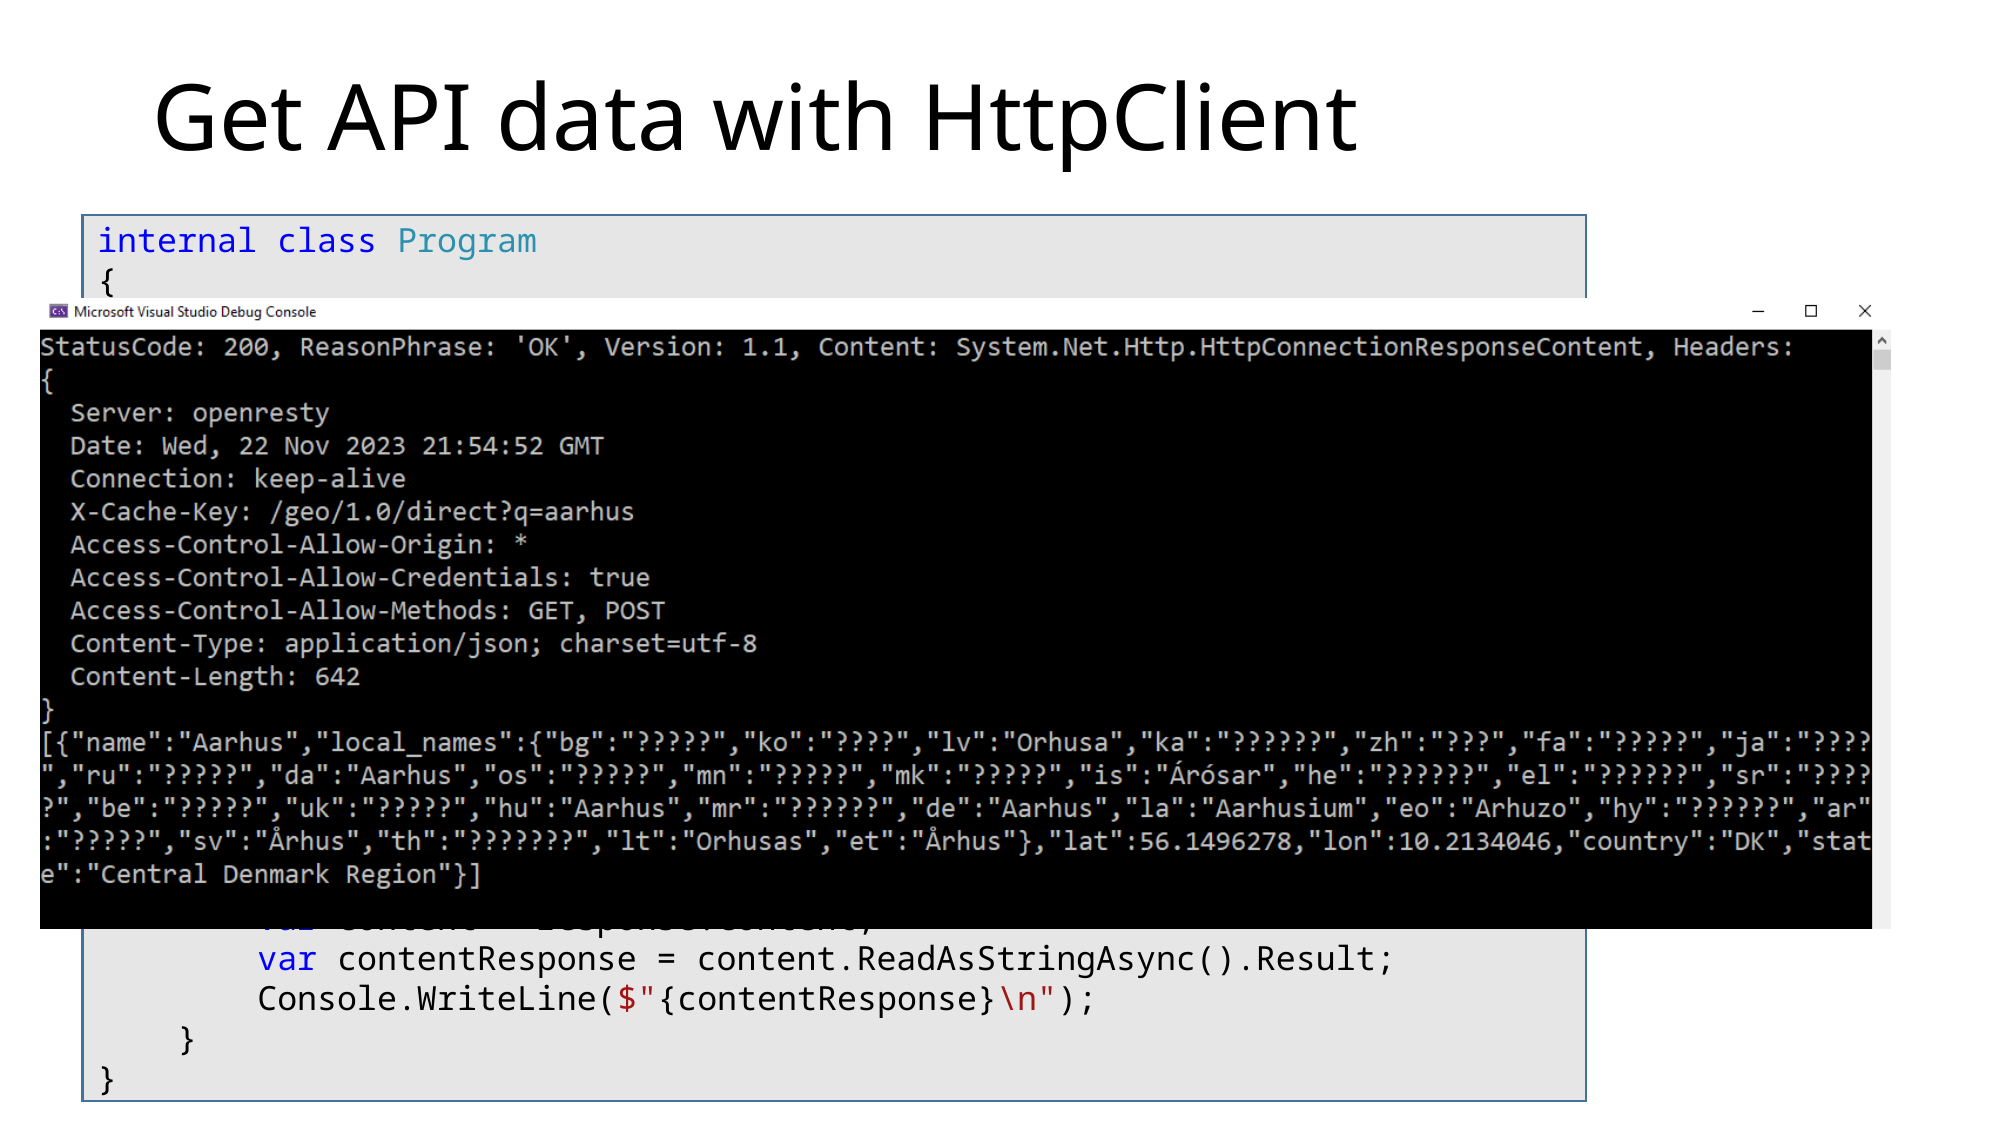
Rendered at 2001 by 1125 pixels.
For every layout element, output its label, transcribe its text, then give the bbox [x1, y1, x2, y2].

text_box internal class Program { private static string apikey = "41bc70d1fe048213997112adbc759840"; private static HttpClient sharedClient = new() { BaseAddress = new Uri("http://api.openweathermap.org") }; static void Main(string[] args) { using HttpResponseMessage response = sharedClient.GetAsync($"/geo/1.0/direct?q=Aarhus&appid={apikey}").Result; Console.WriteLine(response); var content = response.Content; var contentResponse = content.ReadAsStringAsync().Result; Console.WriteLine($"{contentResponse}\n"); } } [81, 929, 1587, 1102]
title Get API data with HttpClient [137, 59, 1863, 182]
picture [40, 298, 1891, 929]
text_box internal class Program { private static string apikey = "41bc70d1fe048213997112adbc759840"; private static HttpClient sharedClient = new() { BaseAddress = new Uri("http://api.openweathermap.org") }; static void Main(string[] args) { using HttpResponseMessage response = sharedClient.GetAsync($"/geo/1.0/direct?q=Aarhus&appid={apikey}").Result; Console.WriteLine(response); var content = response.Content; var contentResponse = content.ReadAsStringAsync().Result; Console.WriteLine($"{contentResponse}\n"); } } [81, 214, 1587, 298]
